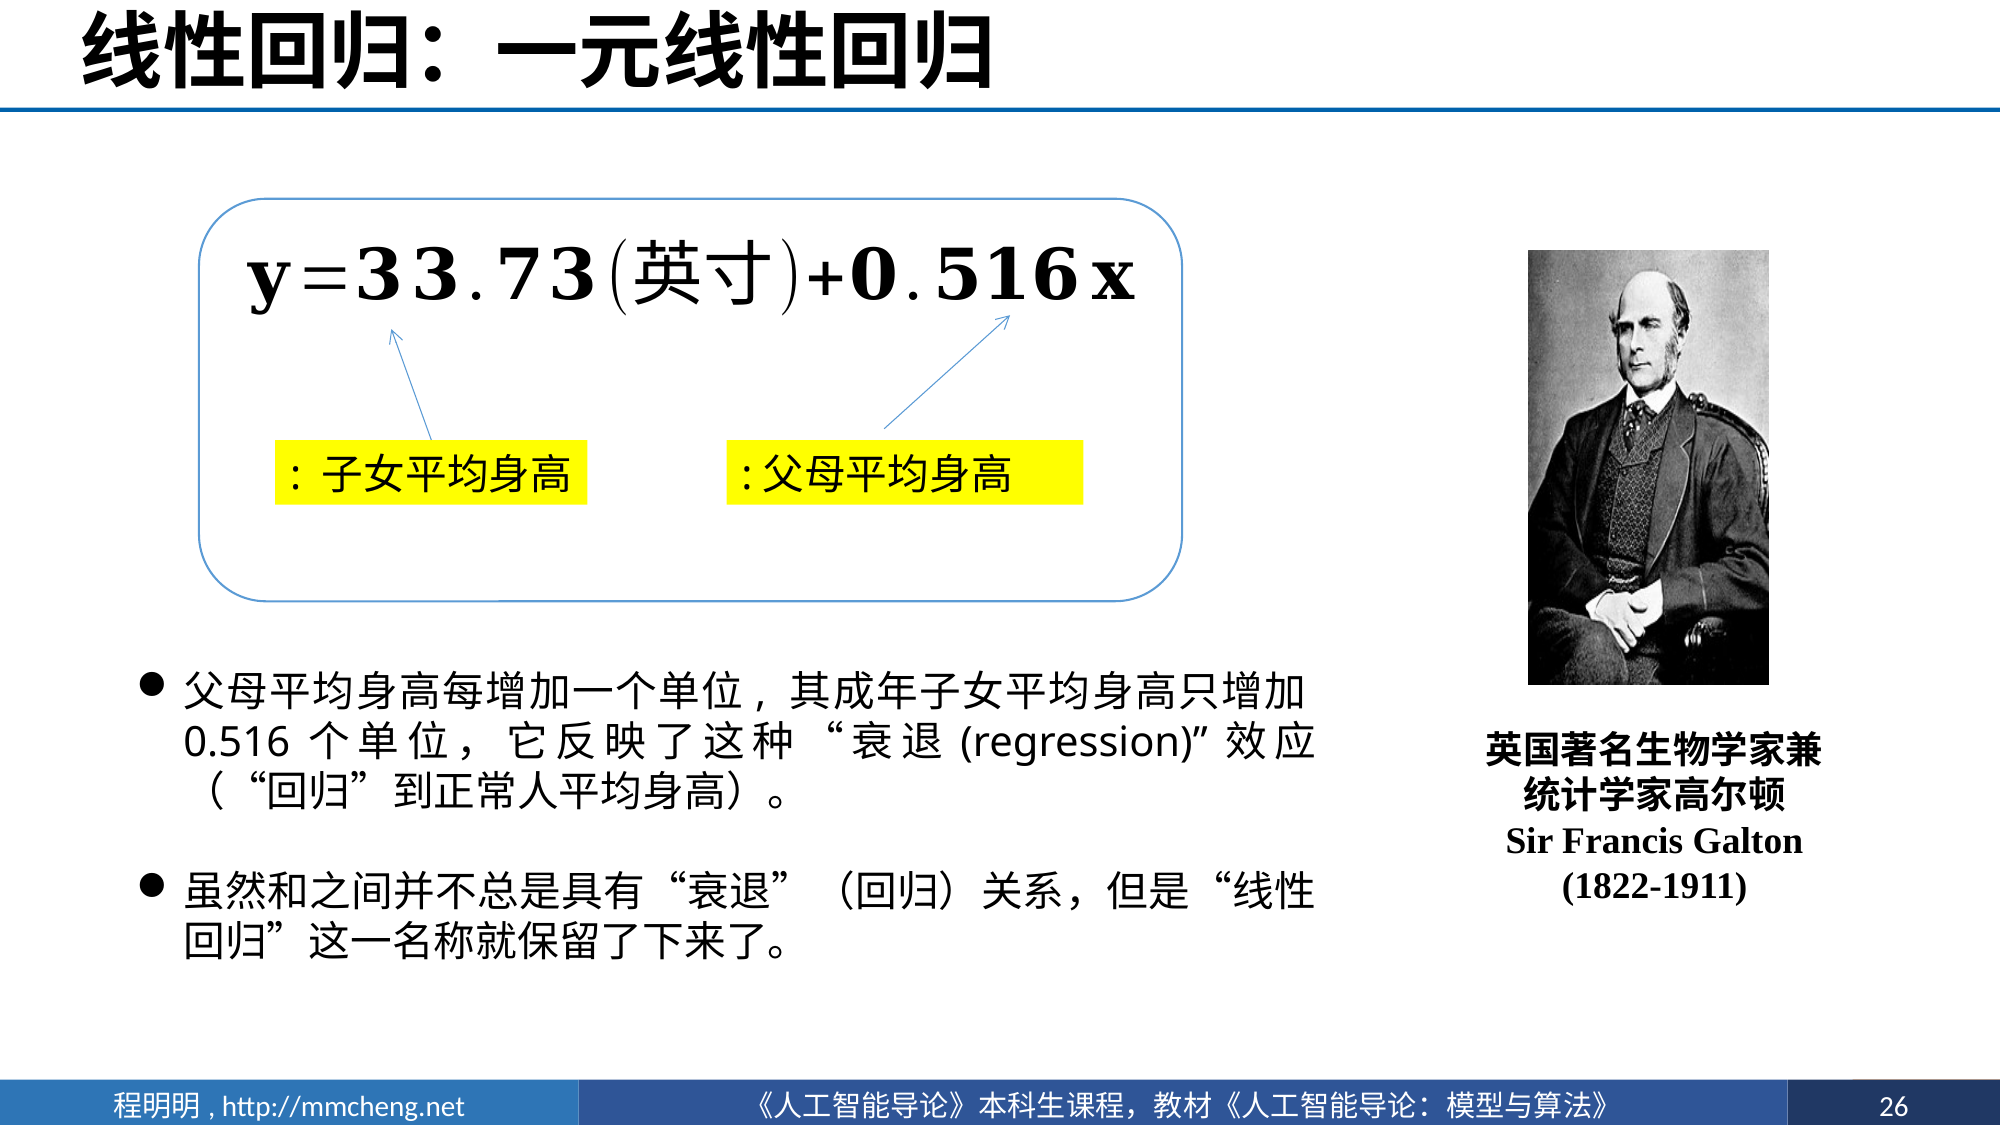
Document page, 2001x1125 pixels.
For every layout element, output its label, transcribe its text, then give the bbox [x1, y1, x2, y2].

title 线性回归：一元线性回归 [64, 0, 2000, 110]
text_box 英国著名生物学家兼统计学家高尔顿 Sir Francis Galton (1822-1911) [1457, 718, 1852, 913]
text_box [198, 198, 1183, 602]
picture [1528, 250, 1769, 686]
